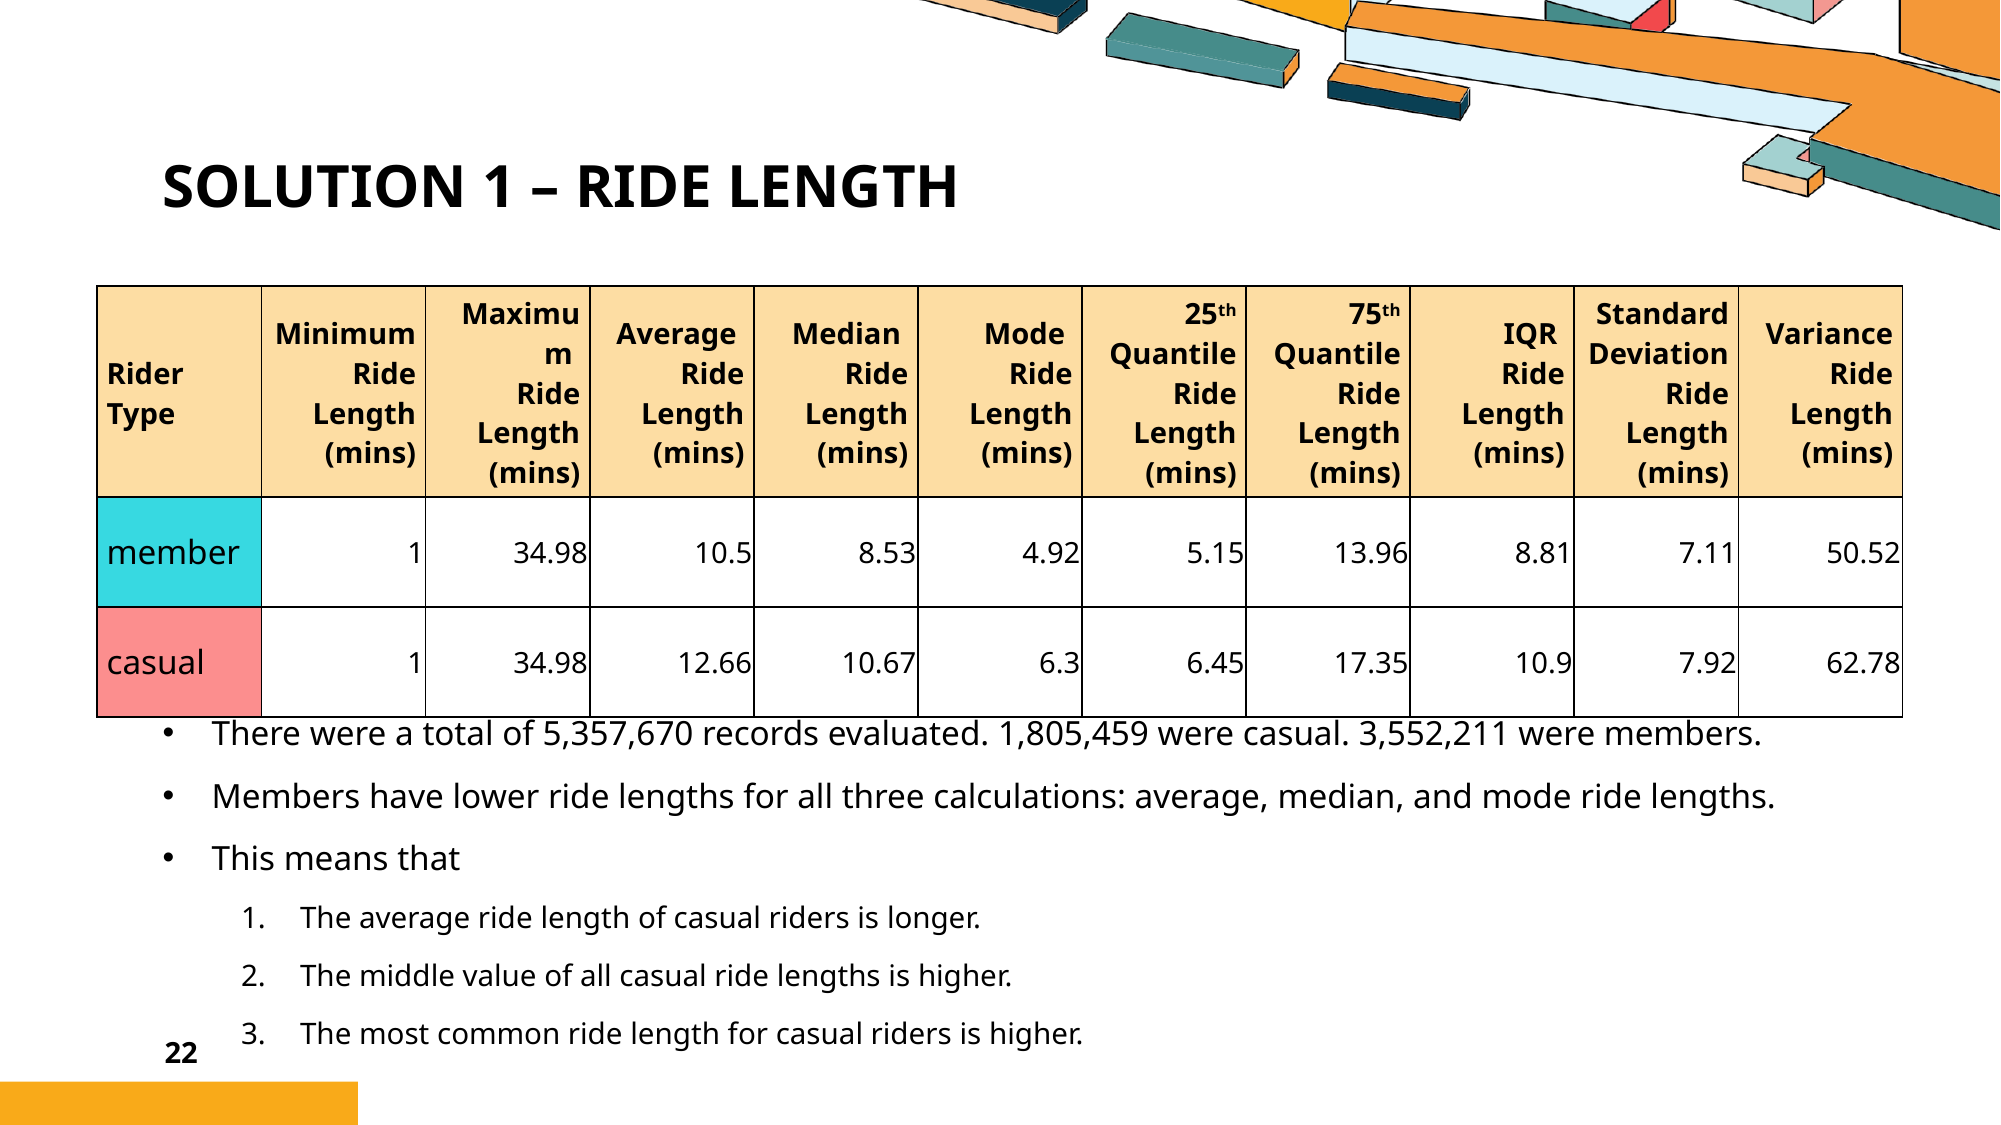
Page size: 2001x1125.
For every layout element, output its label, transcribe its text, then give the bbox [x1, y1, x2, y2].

table_header Minimum Ride Length (mins) [262, 287, 425, 496]
table_header Mode Ride Length (mins) [919, 287, 1081, 496]
table_header Standard Deviation Ride Length (mins) [1575, 287, 1738, 496]
table_cell 6.3 [919, 608, 1081, 716]
table_header Rider Type [98, 287, 261, 496]
table_cell member [98, 498, 261, 606]
table_cell 8.53 [755, 498, 917, 606]
table_header Average Ride Length (mins) [591, 287, 753, 496]
table_cell 7.11 [1575, 498, 1738, 606]
table_cell casual [98, 608, 261, 716]
table_cell 62.78 [1739, 608, 1902, 716]
table_cell 8.81 [1411, 498, 1573, 606]
picture [816, 0, 2000, 236]
table_cell 6.45 [1083, 608, 1245, 716]
table_cell 5.15 [1083, 498, 1245, 606]
table_cell 50.52 [1739, 498, 1902, 606]
table_cell 4.92 [919, 498, 1081, 606]
table_header Maximum Ride Length (mins) [426, 287, 589, 496]
table_cell 13.96 [1247, 498, 1409, 606]
table_header 75th Quantile Ride Length (mins) [1247, 287, 1409, 496]
table_cell 1 [262, 608, 425, 716]
table_cell 12.66 [591, 608, 753, 716]
title Solution 1 – ride length [147, 22, 1160, 228]
table_cell 34.98 [426, 498, 589, 606]
table_cell 1 [262, 498, 425, 606]
table_header 25th Quantile Ride Length (mins) [1083, 287, 1245, 496]
slide_number 22 [149, 1024, 345, 1085]
list There were a total of 5,357,670 records evaluated. 1,805,459 were casual. 3,552,211 were members. Members have lower ride lengths for all three calculations: average, median, and mode ride lengths. This means that The average ride length of casual riders is longer. The middle value of all casual ride lengths is higher. The most common ride length for casual riders is higher. [147, 718, 1823, 1065]
table_header Variance Ride Length (mins) [1739, 287, 1902, 496]
table_cell 10.67 [755, 608, 917, 716]
table_cell 17.35 [1247, 608, 1409, 716]
table_cell 34.98 [426, 608, 589, 716]
table_header IQR Ride Length (mins) [1411, 287, 1573, 496]
table_cell 10.9 [1411, 608, 1573, 716]
table_cell 7.92 [1575, 608, 1738, 716]
table_cell 10.5 [591, 498, 753, 606]
table_header Median Ride Length (mins) [755, 287, 917, 496]
